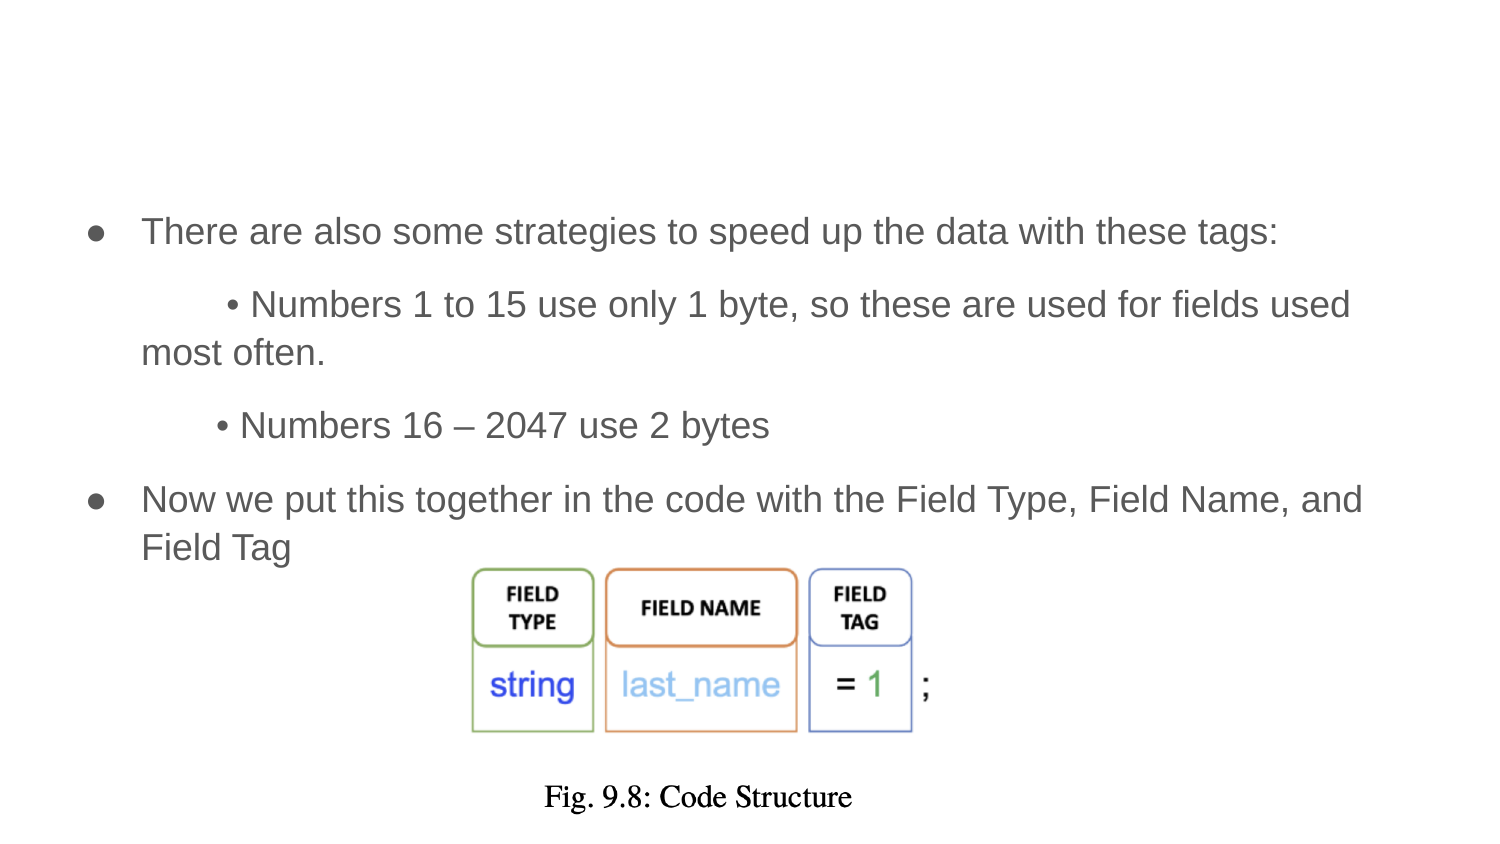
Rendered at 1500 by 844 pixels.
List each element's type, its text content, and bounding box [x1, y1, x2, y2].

list There are also some strategies to speed up the data with these tags: • Numbers 1 to 15 use only 1 byte, so these are used for fields used most often. • Numbers 16 – 2047 use 2 bytes Now we put this together in the code with the Field Type, Field Name, and Field Tag [51, 189, 1449, 750]
picture [452, 554, 934, 816]
